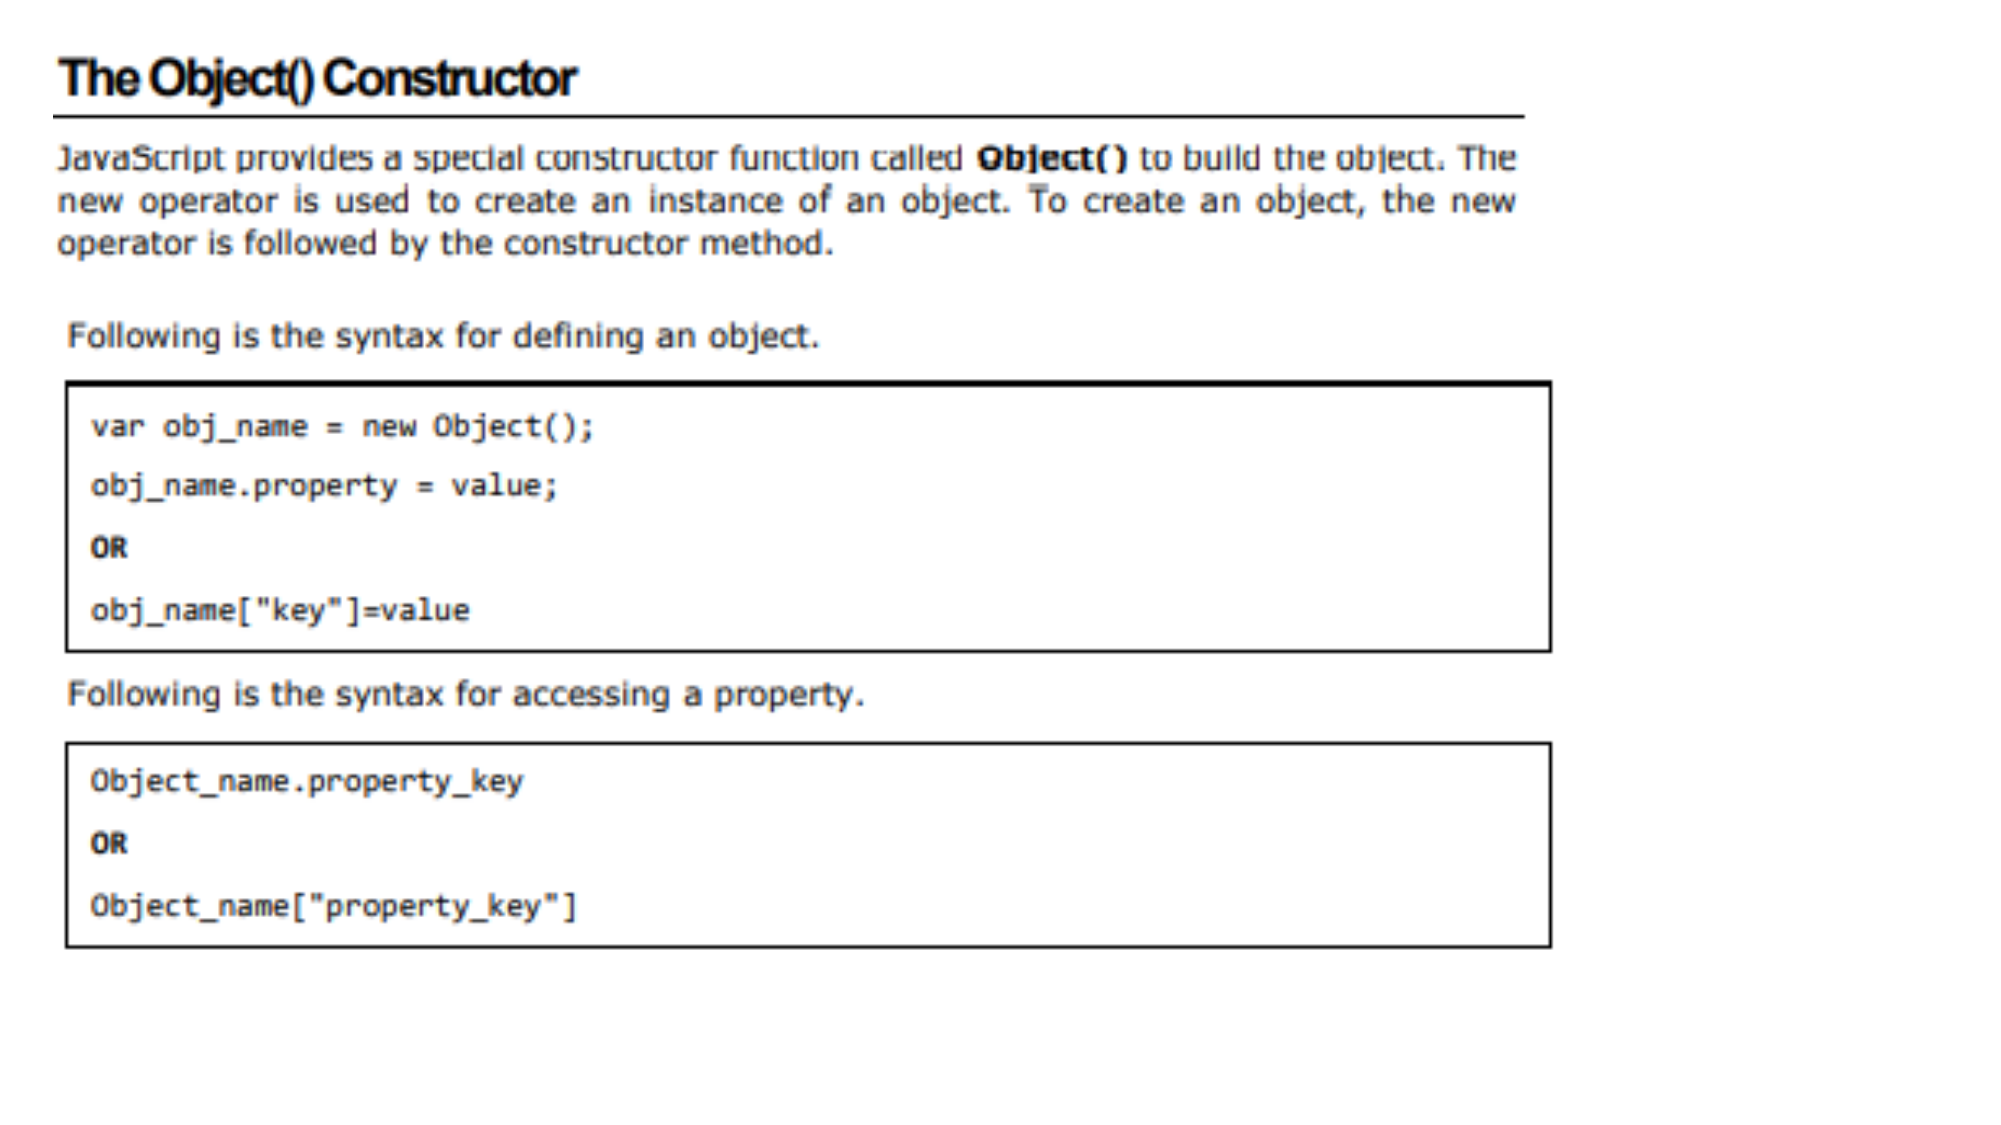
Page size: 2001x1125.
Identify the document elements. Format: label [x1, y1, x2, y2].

picture [52, 319, 1573, 963]
picture [52, 48, 1597, 288]
